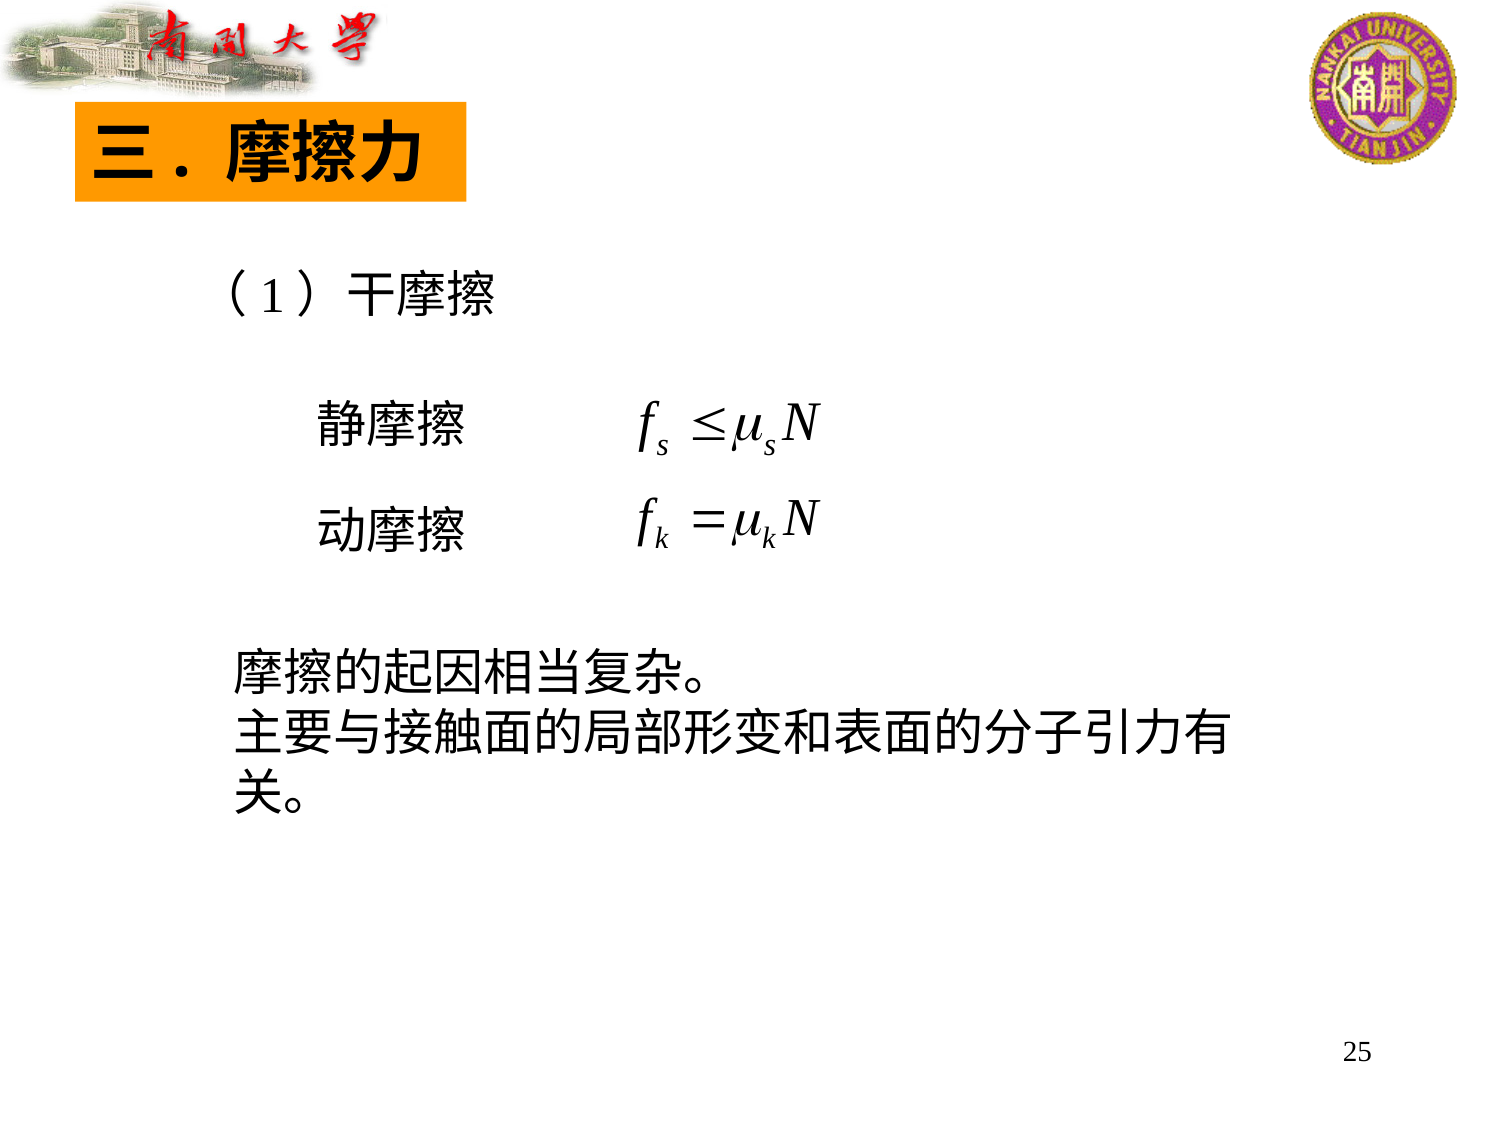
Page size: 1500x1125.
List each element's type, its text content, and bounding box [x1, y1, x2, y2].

text_box 动摩擦 [302, 491, 482, 567]
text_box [619, 384, 835, 469]
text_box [619, 481, 835, 563]
text_box （1）干摩擦 [183, 255, 967, 330]
slide_number 25 [1074, 1024, 1388, 1101]
text_box 静摩擦 [302, 384, 482, 460]
picture [1262, 0, 1500, 178]
text_box 三. 摩擦力 [75, 101, 467, 202]
text_box 摩擦的起因相当复杂。 主要与接触面的局部形变和表面的分子引力有关。 [218, 633, 1306, 829]
picture [0, 0, 388, 100]
